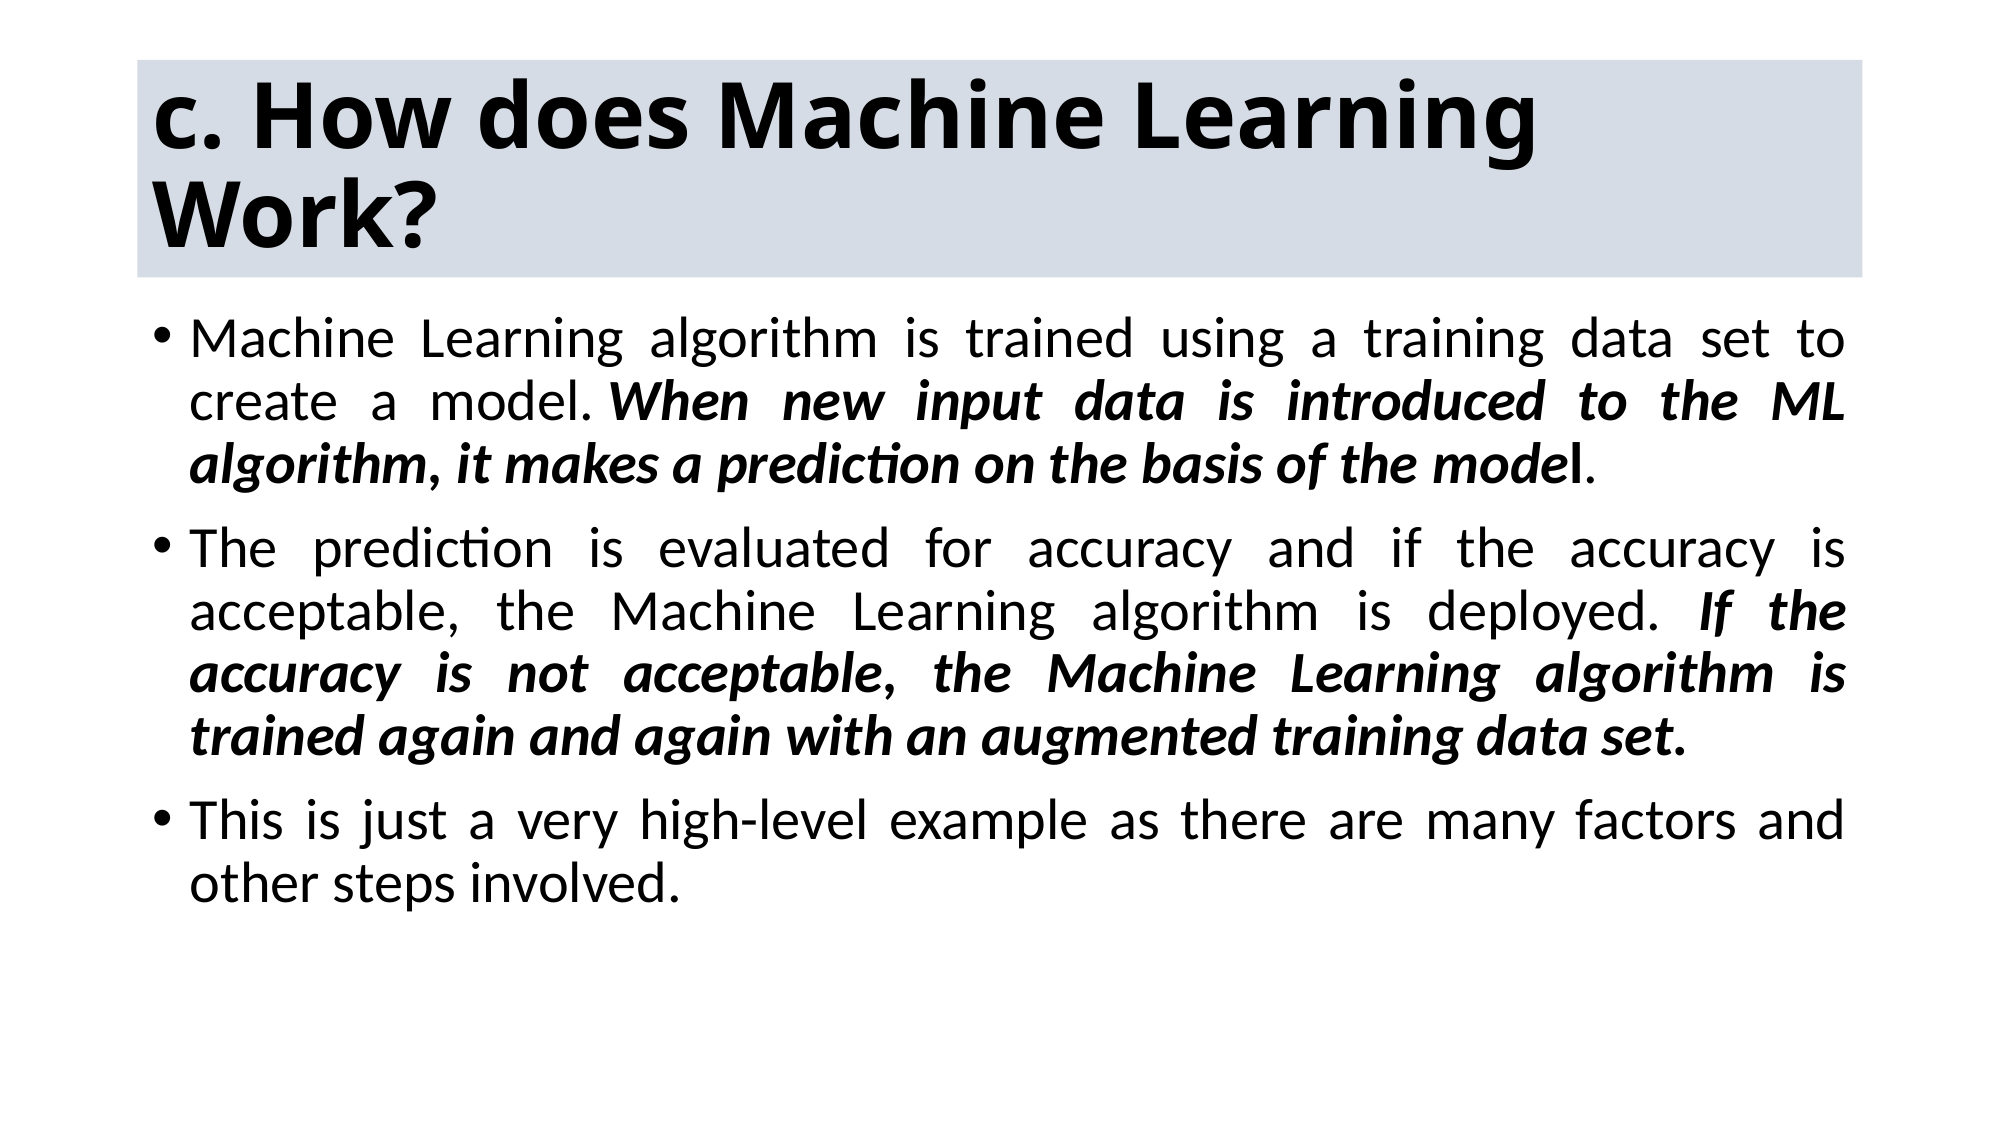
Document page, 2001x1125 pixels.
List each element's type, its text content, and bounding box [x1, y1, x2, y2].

title c. How does Machine Learning Work? [137, 59, 1863, 278]
list Machine Learning algorithm is trained using a training data set to create a model. When new input data is introduced to the ML algorithm, it makes a prediction on the basis of the model. The prediction is evaluated for accuracy and if the accuracy is acceptable, the Machine Learning algorithm is deployed. If the accuracy is not acceptable, the Machine Learning algorithm is trained again and again with an augmented training data set. This is just a very high-level example as there are many factors and other steps involved. [137, 299, 1863, 1014]
